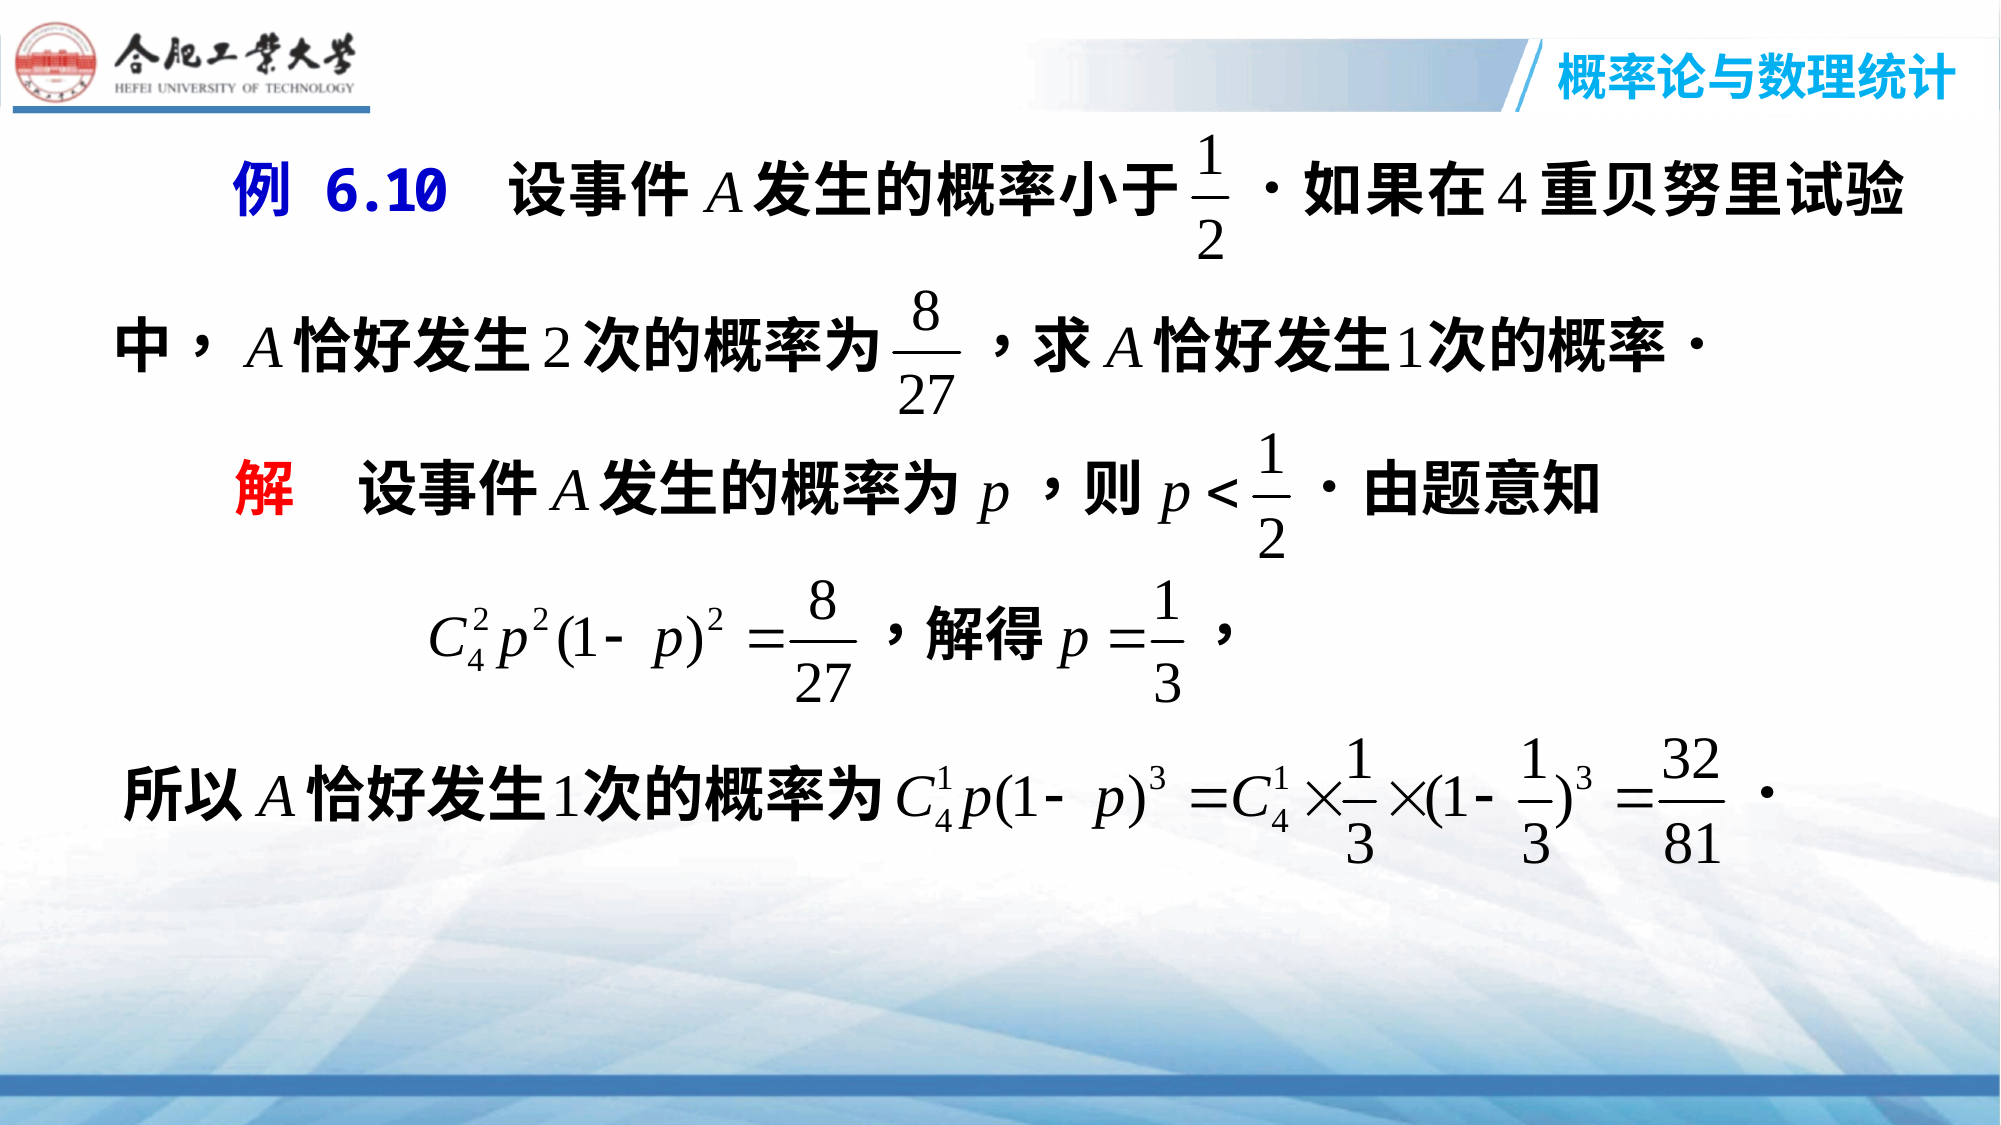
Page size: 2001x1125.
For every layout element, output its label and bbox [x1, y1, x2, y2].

text_box [112, 117, 1904, 504]
text_box [274, 563, 1399, 720]
text_box [234, 504, 1776, 650]
picture [0, 0, 2001, 1125]
text_box [123, 720, 1916, 956]
